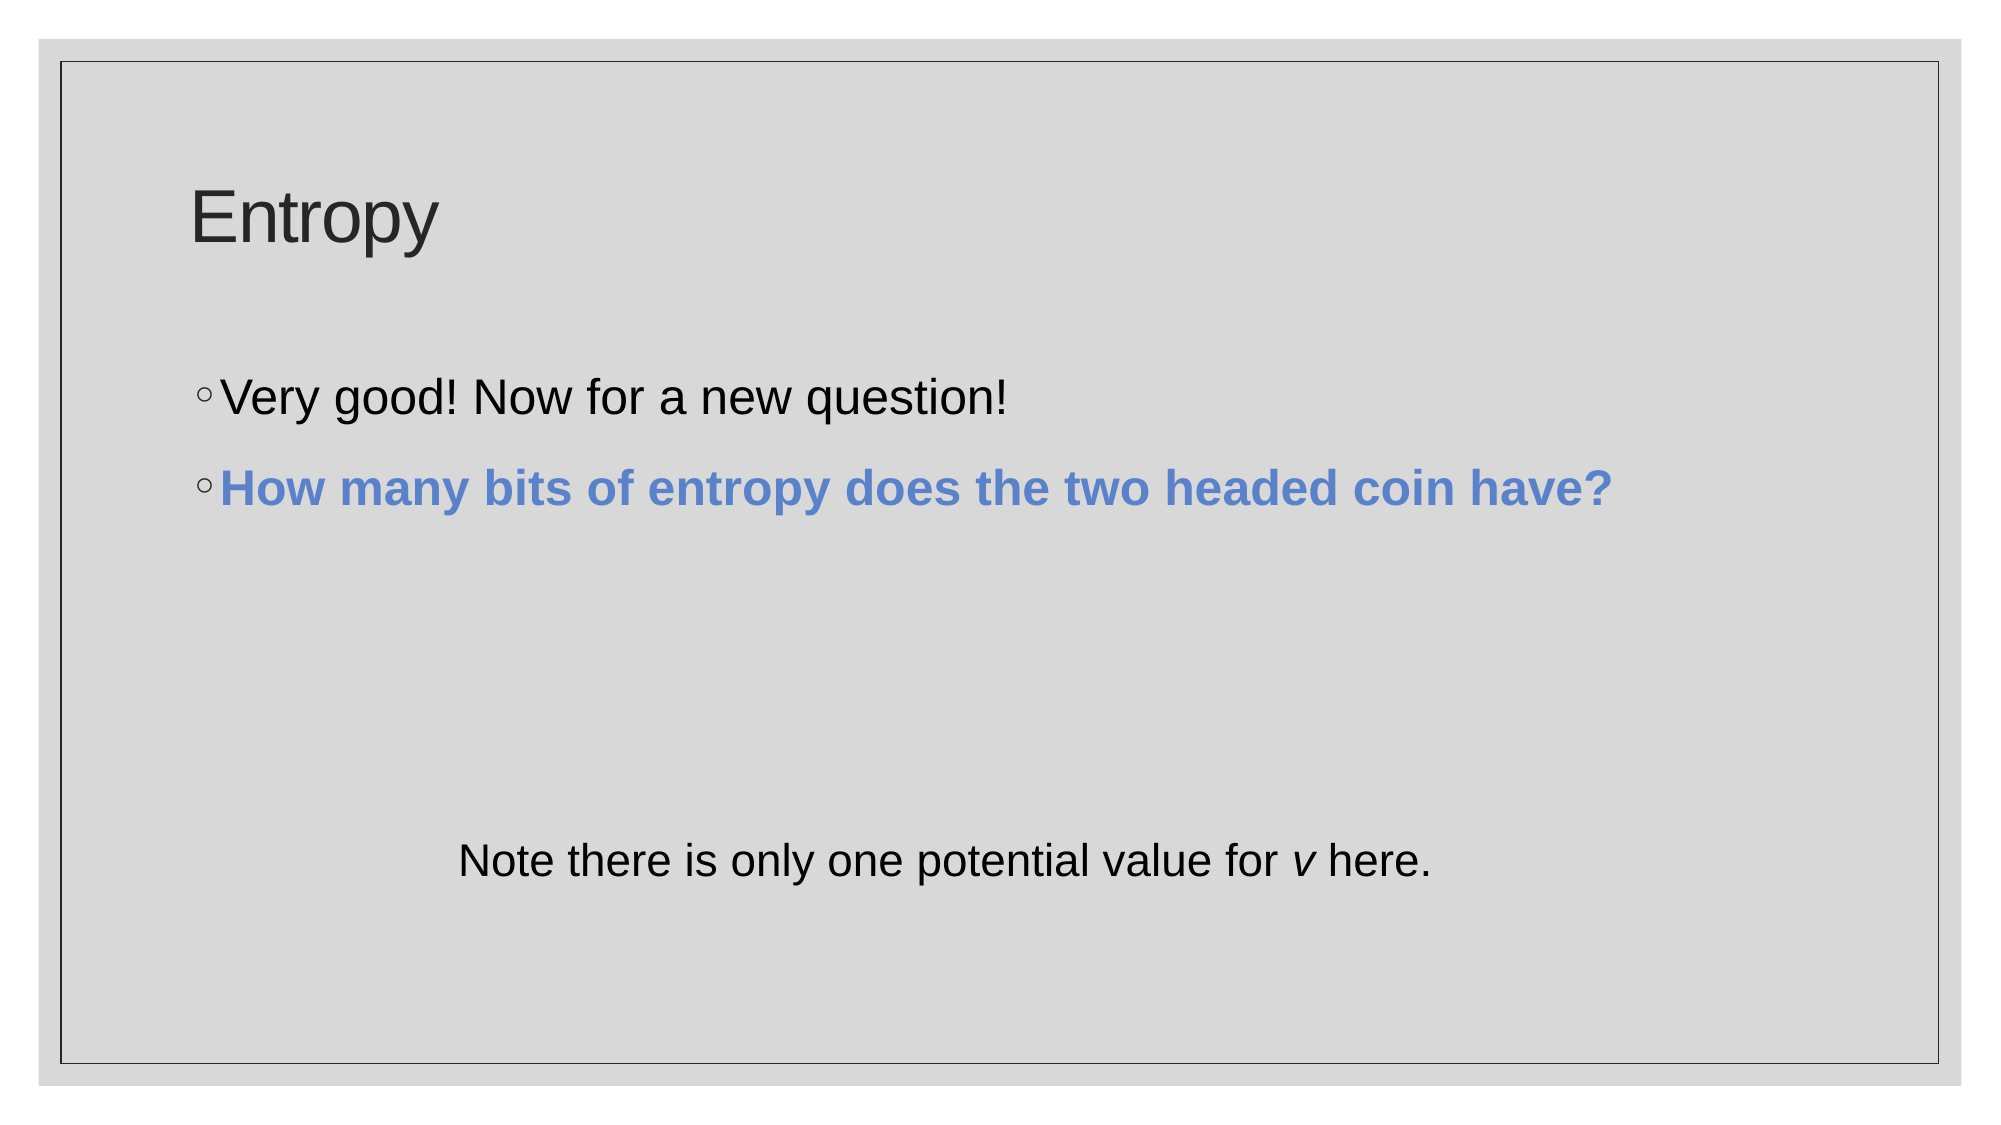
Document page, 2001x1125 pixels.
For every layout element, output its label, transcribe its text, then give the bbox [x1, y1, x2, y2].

title Entropy [174, 105, 1825, 331]
text_box Note there is only one potential value for v here. [157, 823, 1746, 894]
